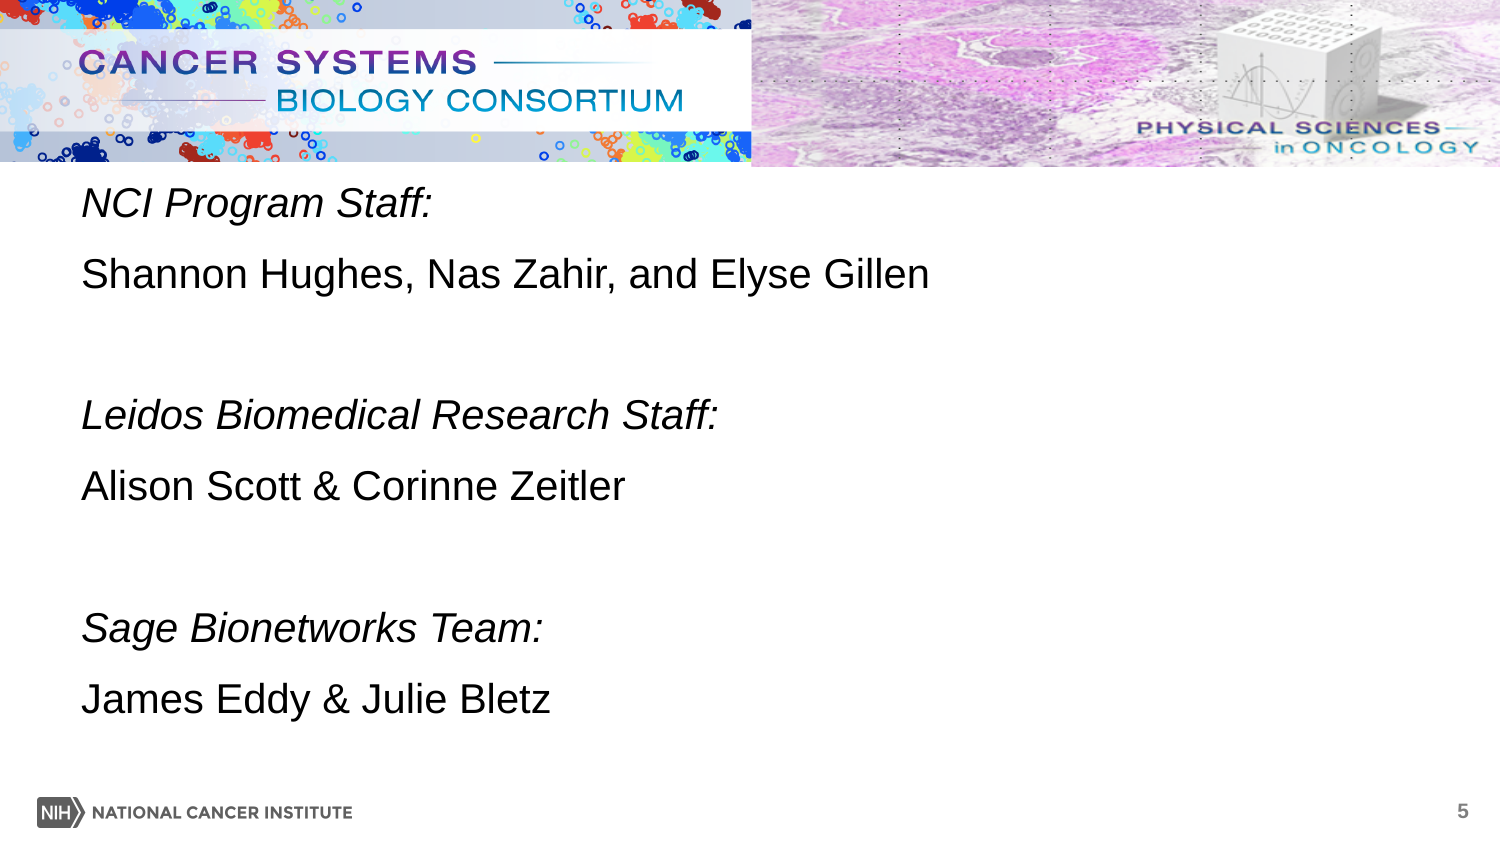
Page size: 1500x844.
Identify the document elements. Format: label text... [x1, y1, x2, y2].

picture [37, 797, 352, 828]
list NCI Program Staff: Shannon Hughes, Nas Zahir, and Elyse Gillen Leidos Biomedical Research Staff: Alison Scott & Corinne Zeitler Sage Bionetworks Team: James Eddy & Julie Bletz [81, 176, 1421, 767]
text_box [0, 0, 1500, 167]
